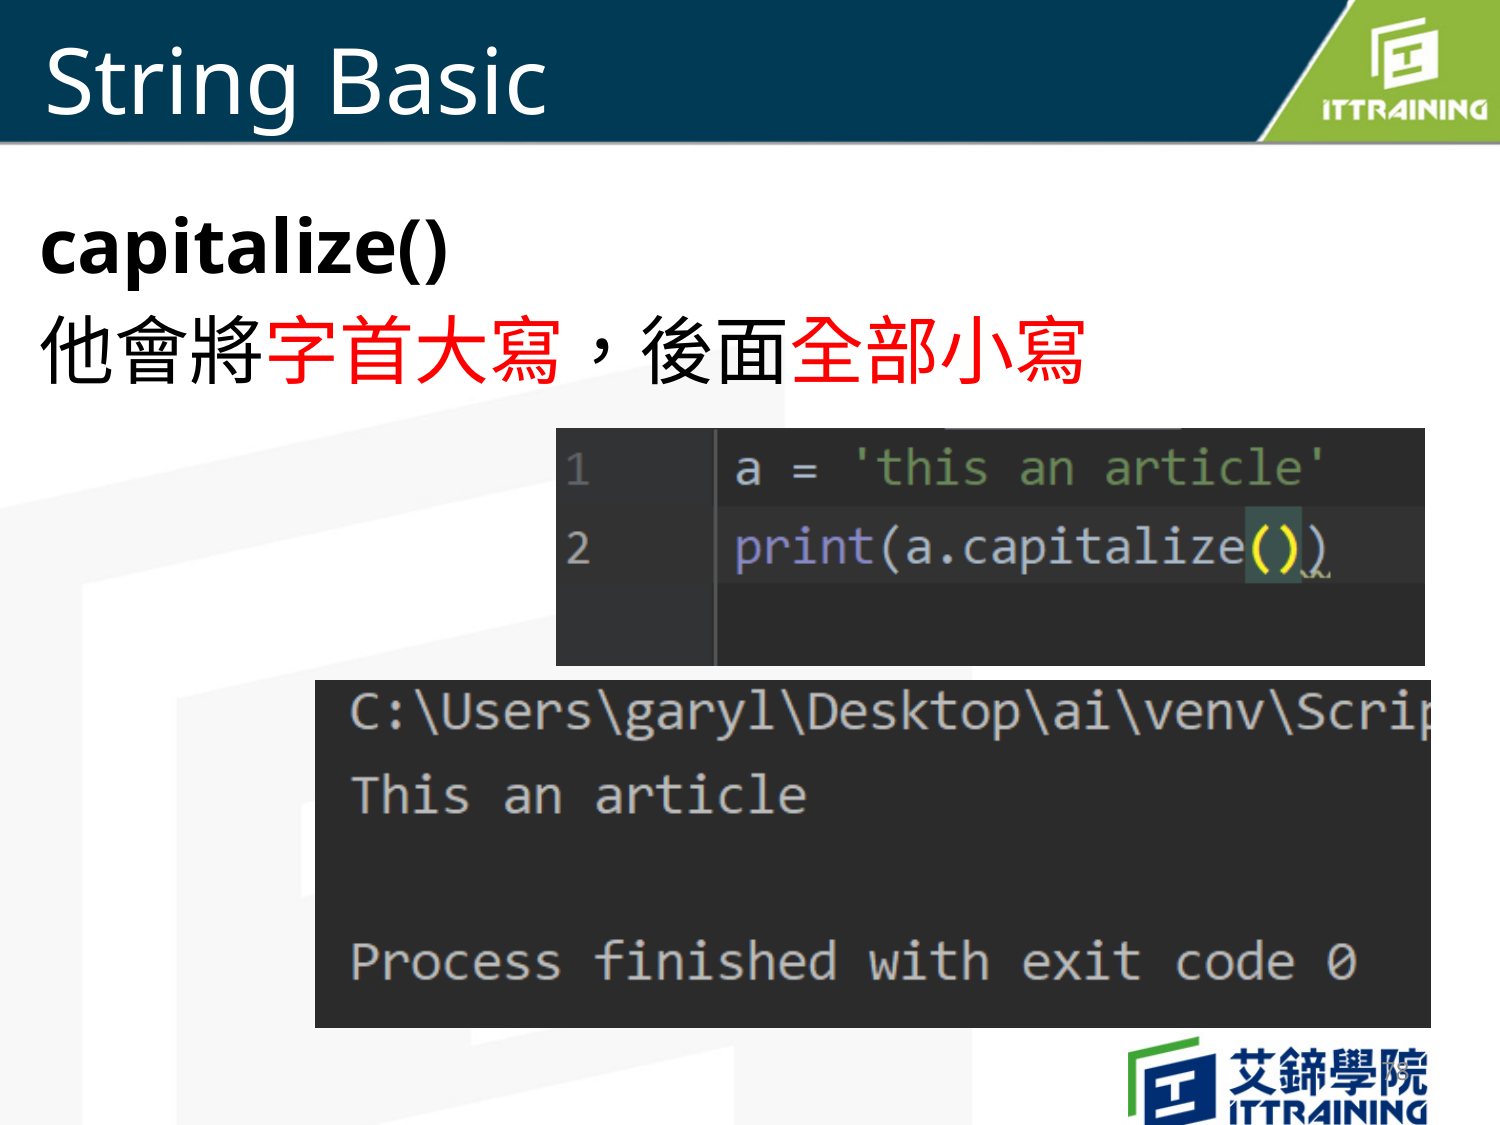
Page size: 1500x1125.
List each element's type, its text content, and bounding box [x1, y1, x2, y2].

list capitalize() 他會將字首大寫，後面全部小寫 [24, 191, 1483, 934]
picture [0, 0, 1500, 1125]
title String Basic [29, 0, 1380, 172]
slide_number 78 [1074, 1042, 1425, 1103]
